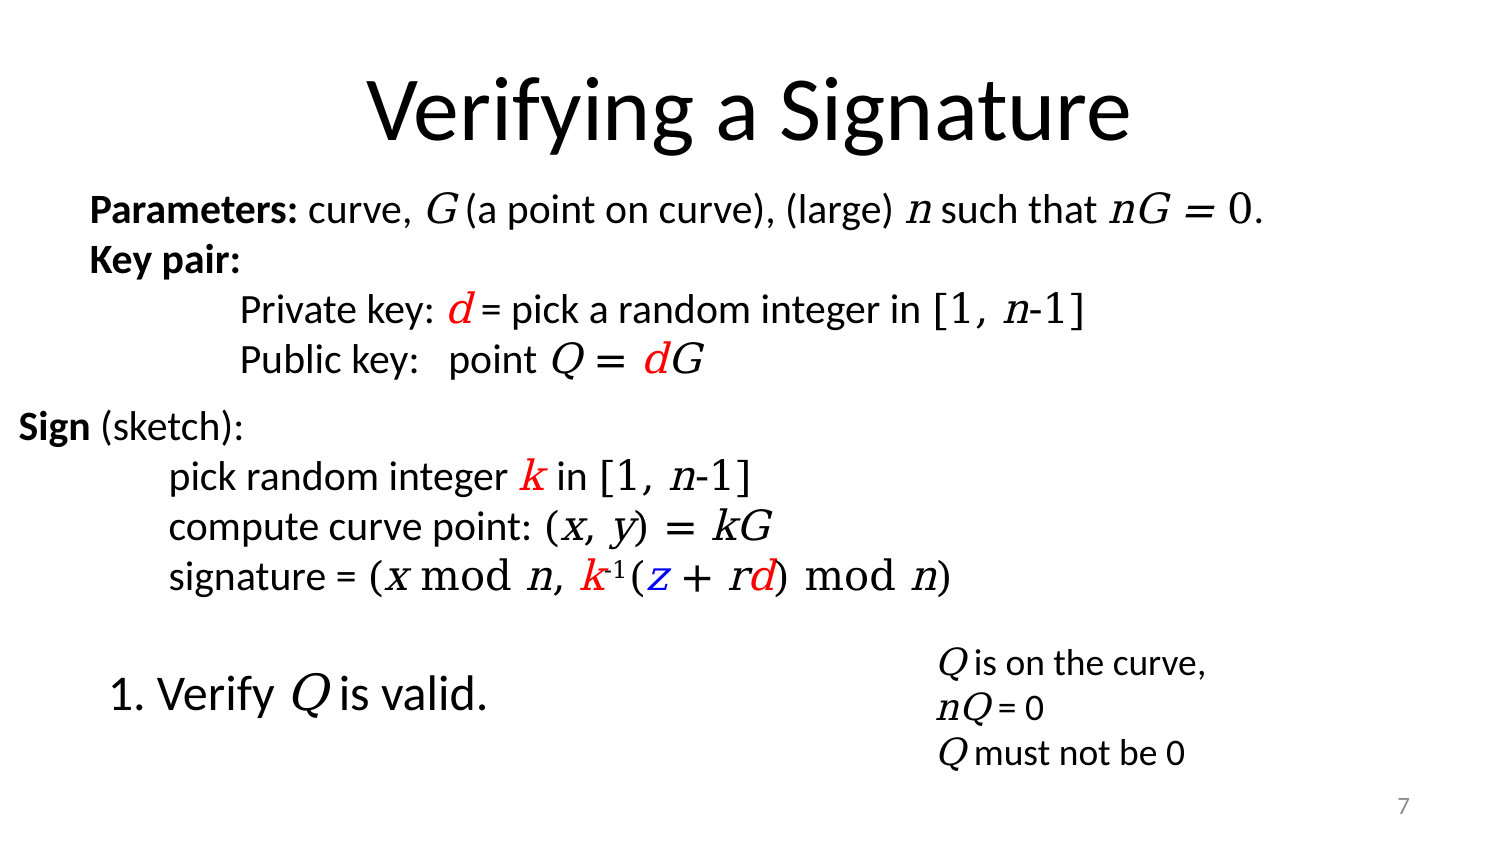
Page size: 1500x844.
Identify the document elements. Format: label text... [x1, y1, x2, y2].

text_box 1. Verify Q is valid. [93, 653, 515, 729]
title Verifying a Signature [75, 33, 1425, 174]
text_box Sign (sketch): pick random integer k in [1, n-1] compute curve point: (x, y) = kG signature = (x mod n, k-1(z + rd) mod n) [3, 391, 970, 607]
text_box Q is on the curve, nQ = 0 Q must not be 0 [919, 630, 1230, 781]
text_box Parameters: curve, G (a point on curve), (large) n such that nG = 0. Key pair: Private key: d = pick a random integer in [1, n-1] Public key: point Q = dG [75, 174, 1466, 390]
slide_number 6 [1074, 782, 1425, 827]
